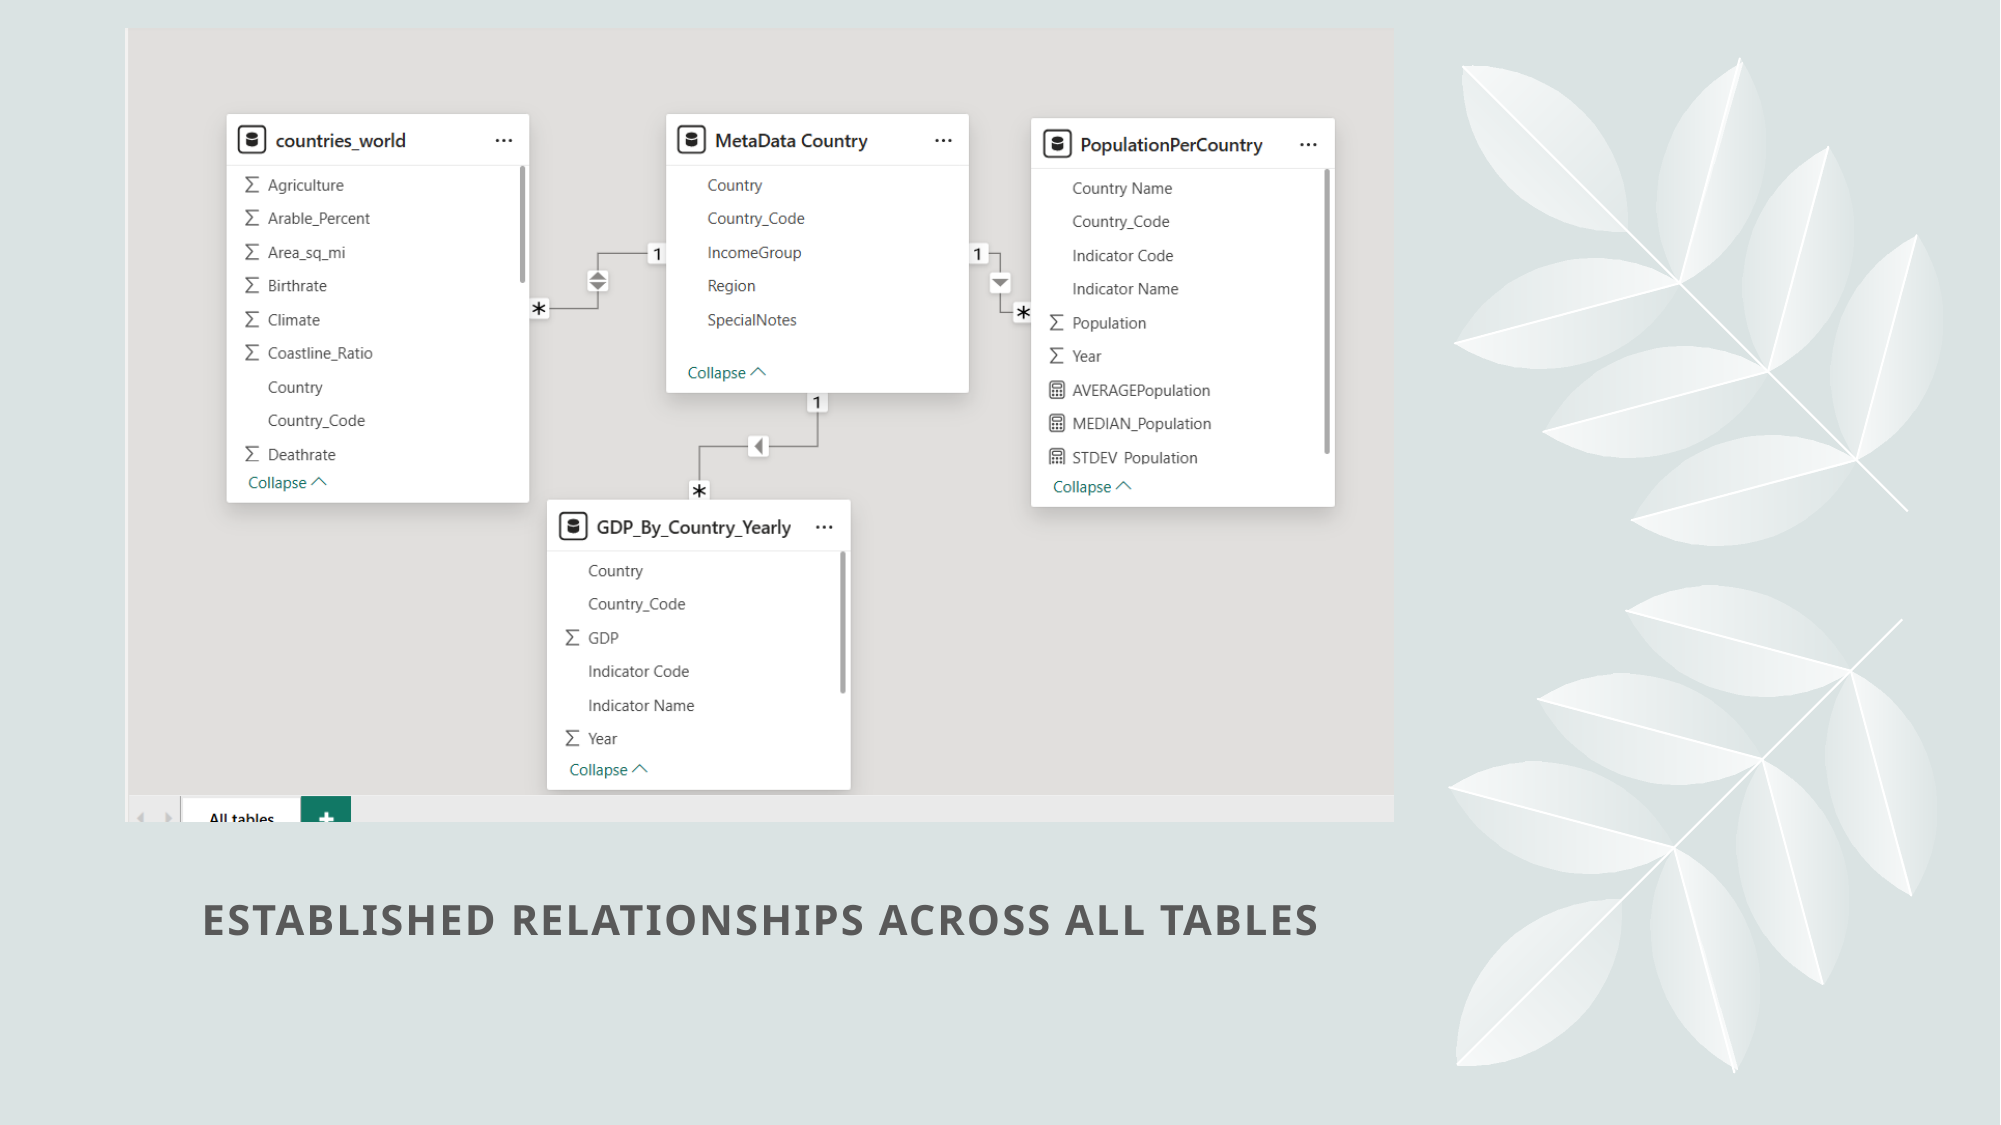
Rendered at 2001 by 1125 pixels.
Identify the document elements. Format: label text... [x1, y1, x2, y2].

picture [125, 28, 1394, 822]
subtitle established relationships across all tables [186, 885, 1499, 964]
